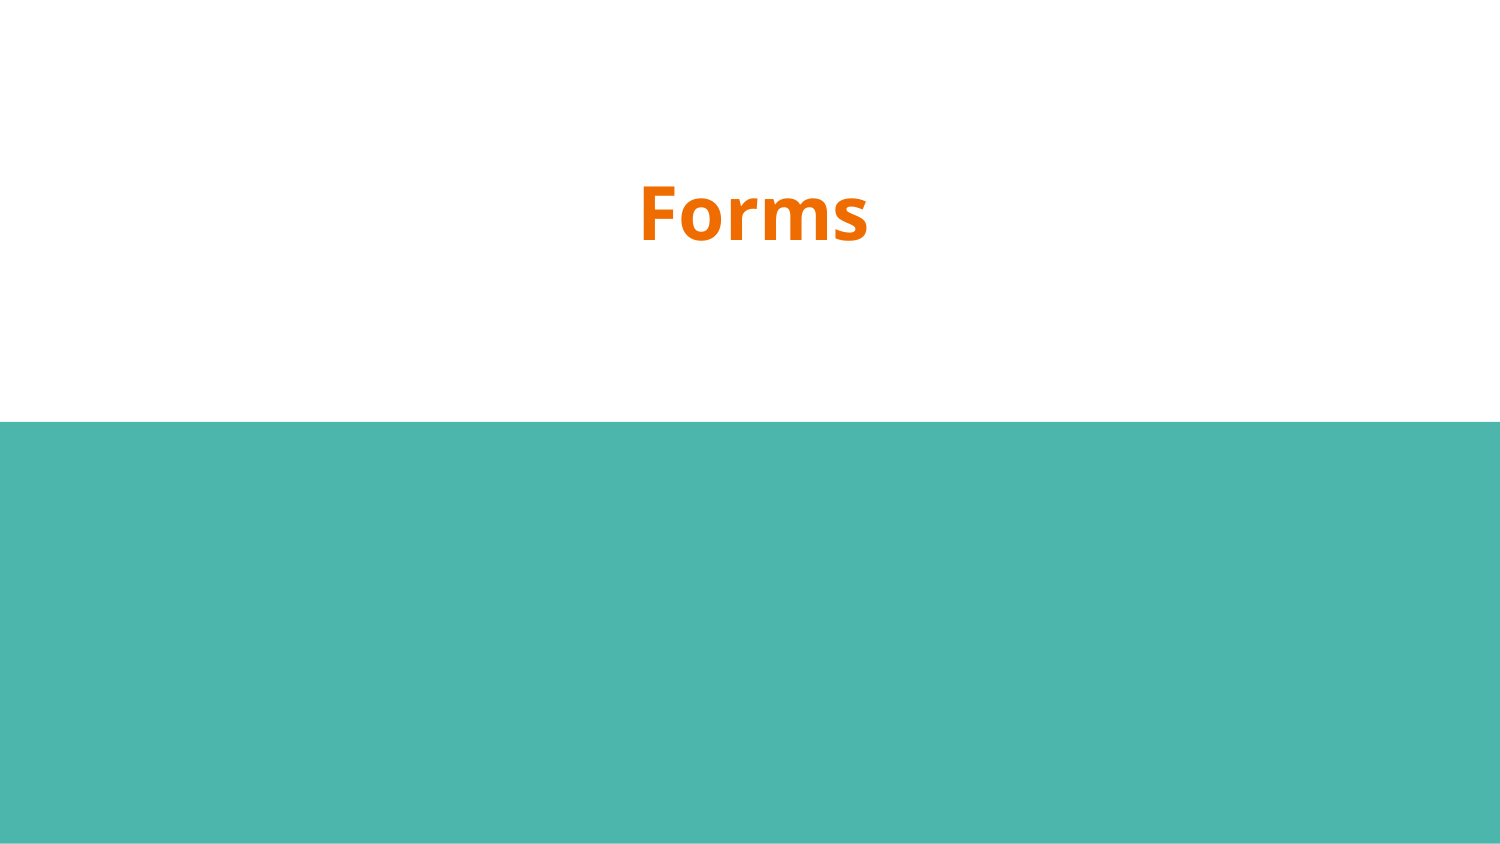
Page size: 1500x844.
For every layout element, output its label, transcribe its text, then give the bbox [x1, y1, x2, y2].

title Forms [51, 133, 1458, 289]
